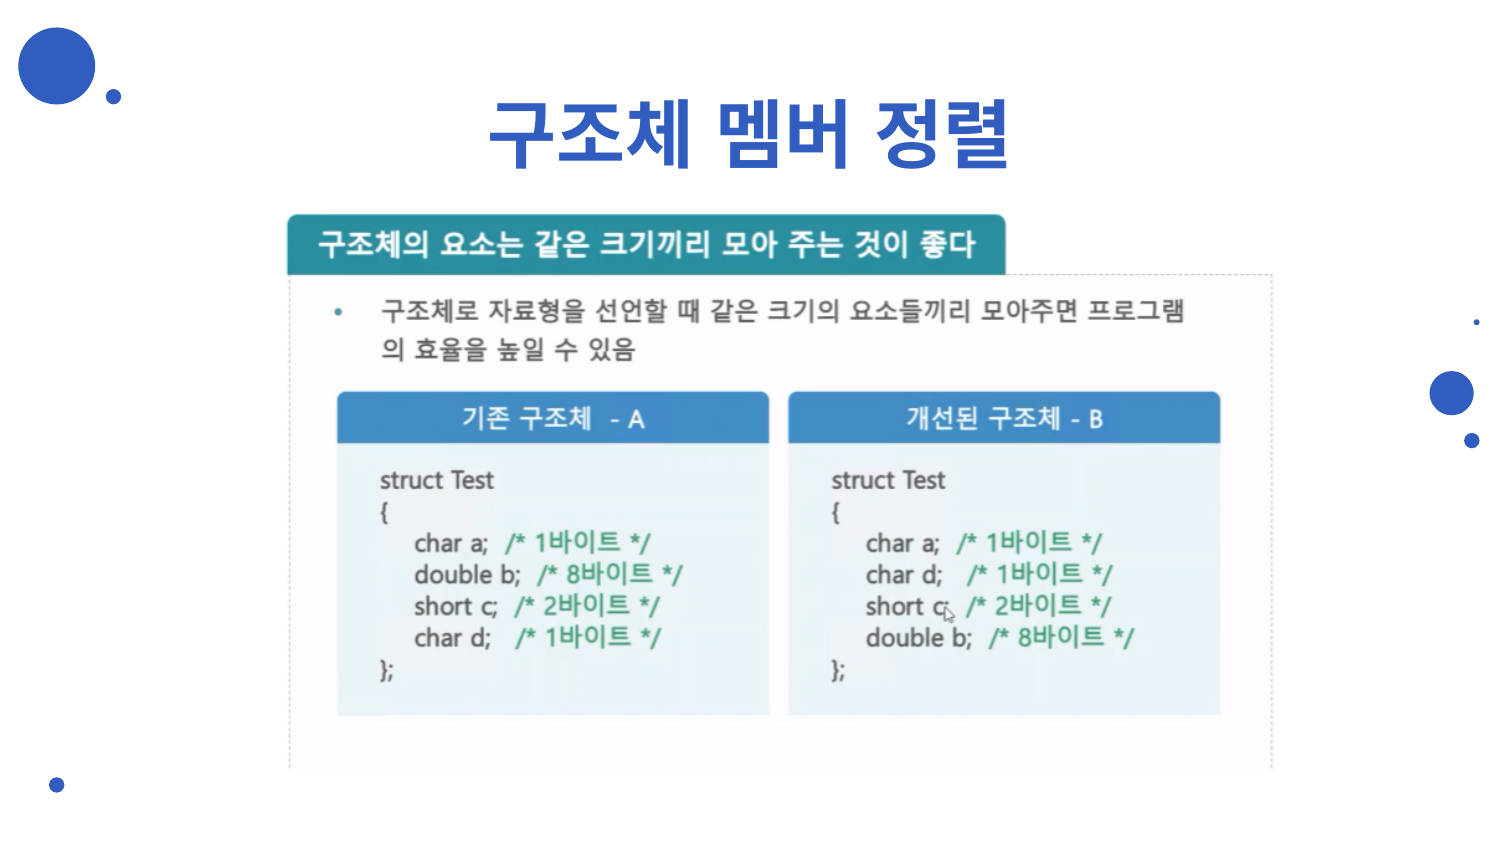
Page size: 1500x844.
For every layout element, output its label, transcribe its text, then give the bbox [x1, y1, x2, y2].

title 구조체 멤버 정렬 [112, 72, 1388, 167]
picture [267, 202, 1285, 771]
